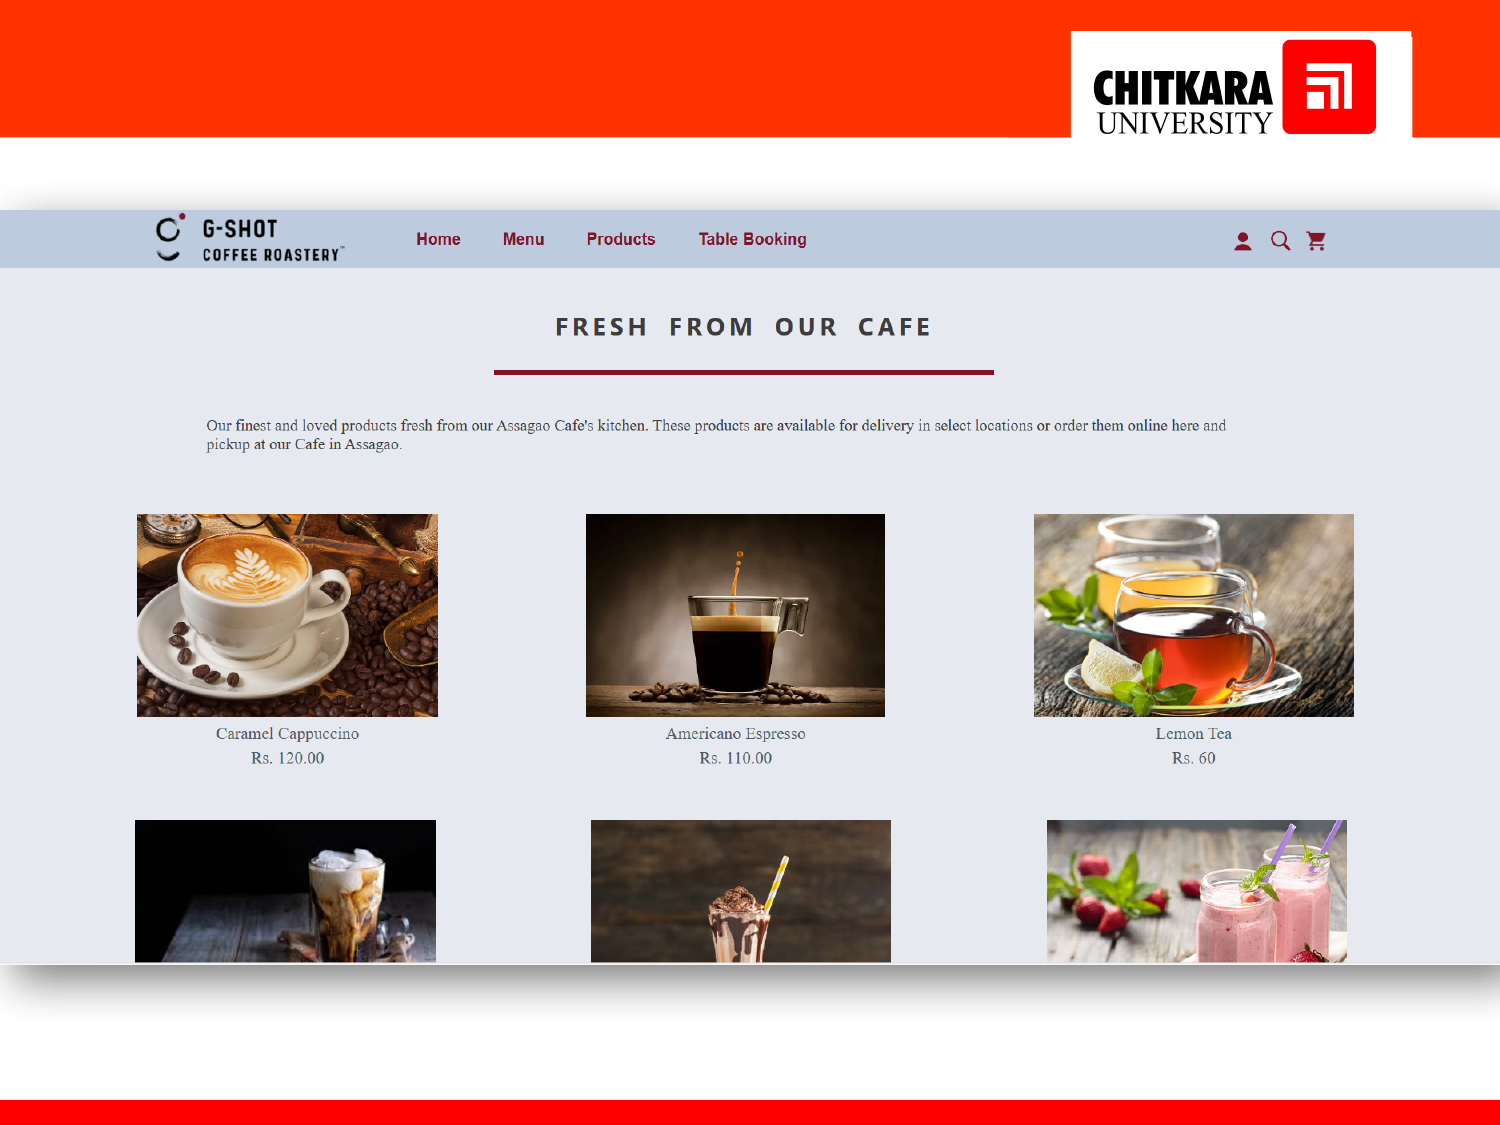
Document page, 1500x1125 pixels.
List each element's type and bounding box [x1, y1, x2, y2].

picture [0, 210, 1500, 966]
picture [1074, 37, 1391, 138]
